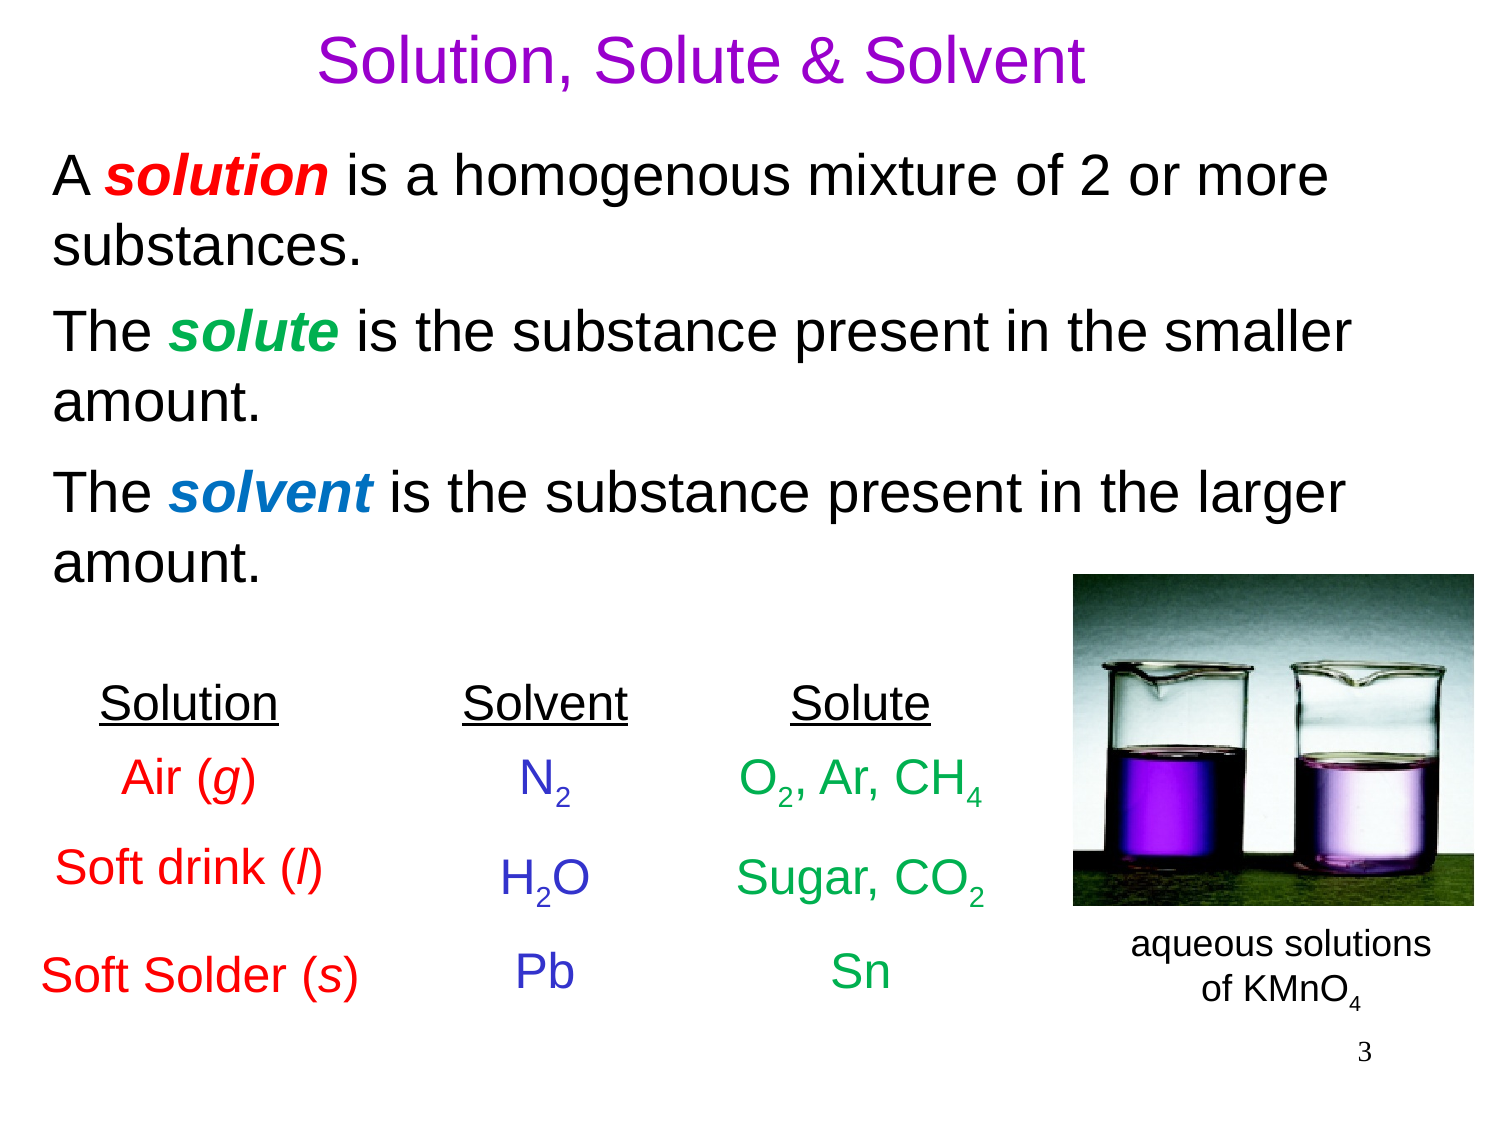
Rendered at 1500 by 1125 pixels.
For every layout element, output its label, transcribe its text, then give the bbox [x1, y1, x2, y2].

text_box N2 [504, 747, 587, 821]
text_box Air (g) [106, 747, 273, 813]
text_box Sugar, CO2 [720, 837, 1001, 921]
text_box Soft drink (l) [39, 827, 339, 903]
text_box Pb [499, 931, 591, 1006]
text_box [1072, 574, 1476, 1018]
text_box O2, Ar, CH4 [723, 737, 998, 821]
text_box The solute is the substance present in the smaller amount. [37, 286, 1400, 441]
text_box H2O [484, 837, 606, 921]
text_box Sn [815, 931, 907, 1007]
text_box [83, 662, 948, 738]
text_box Soft Solder (s) [25, 934, 375, 1010]
slide_number 3 [1074, 1025, 1388, 1101]
text_box Solution, Solute & Solvent [301, 9, 1102, 105]
text_box A solution is a homogenous mixture of 2 or more substances. [37, 129, 1450, 285]
text_box The solvent is the substance present in the larger amount. [37, 446, 1400, 601]
